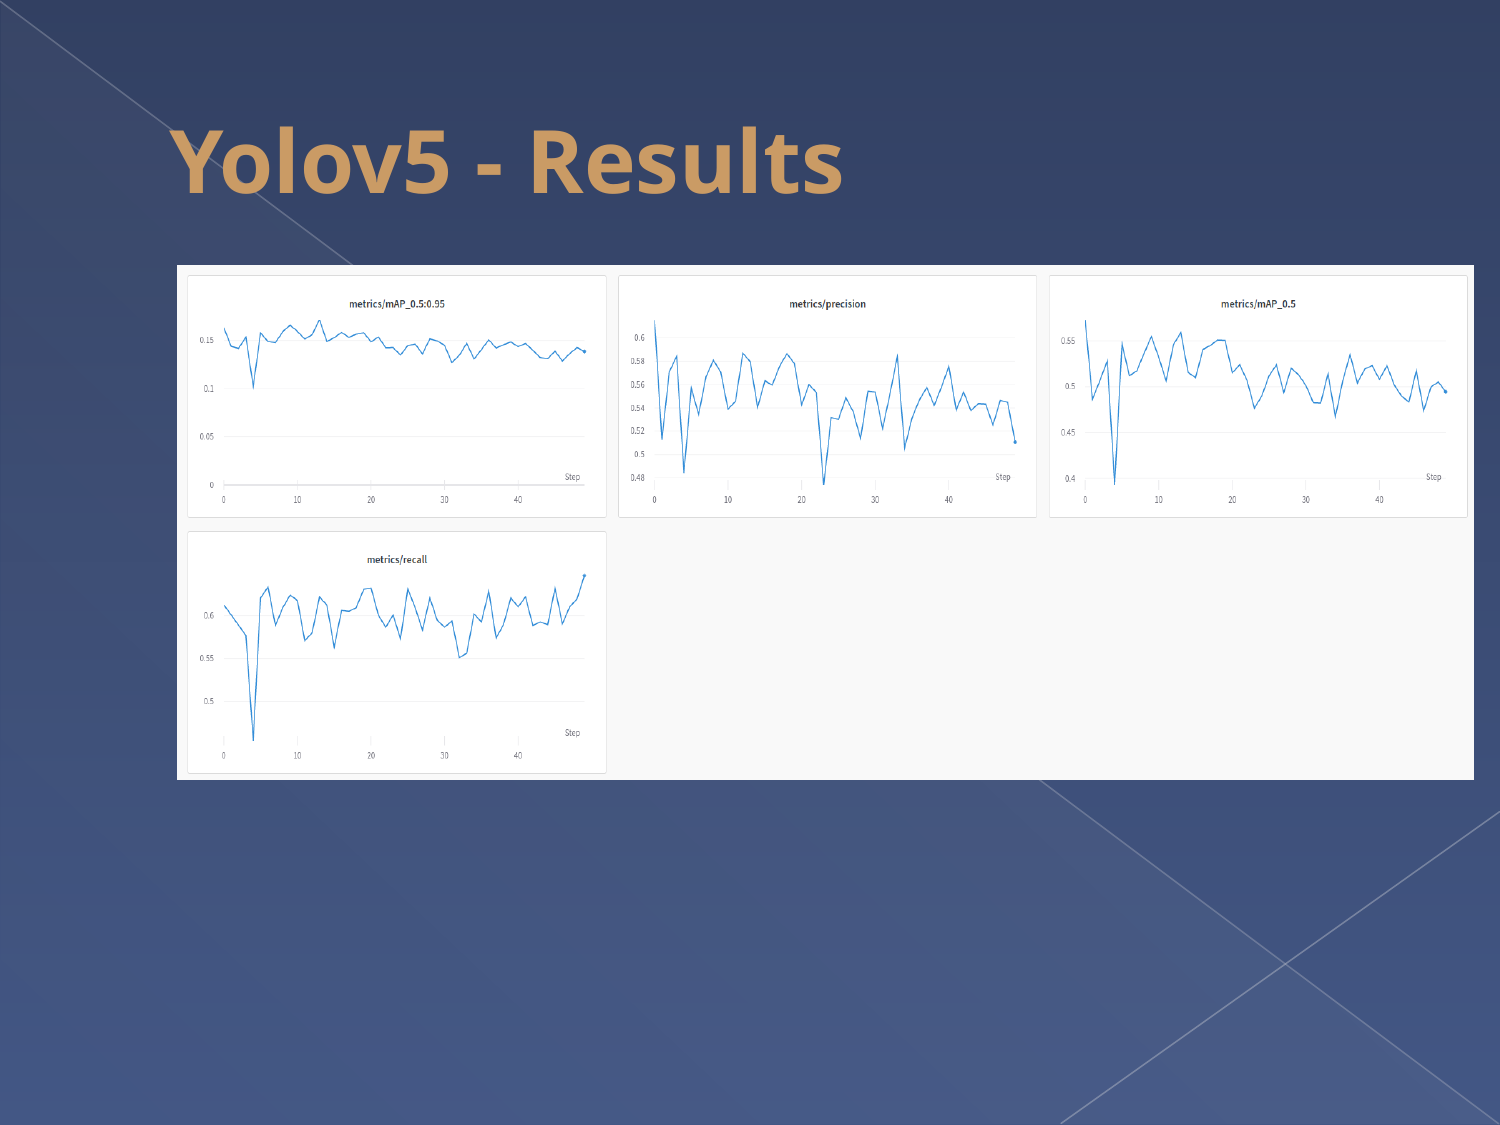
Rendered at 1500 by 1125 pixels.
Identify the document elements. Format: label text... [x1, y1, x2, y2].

text_box Yolov5 - Results [74, 43, 1425, 274]
picture [176, 265, 1475, 780]
